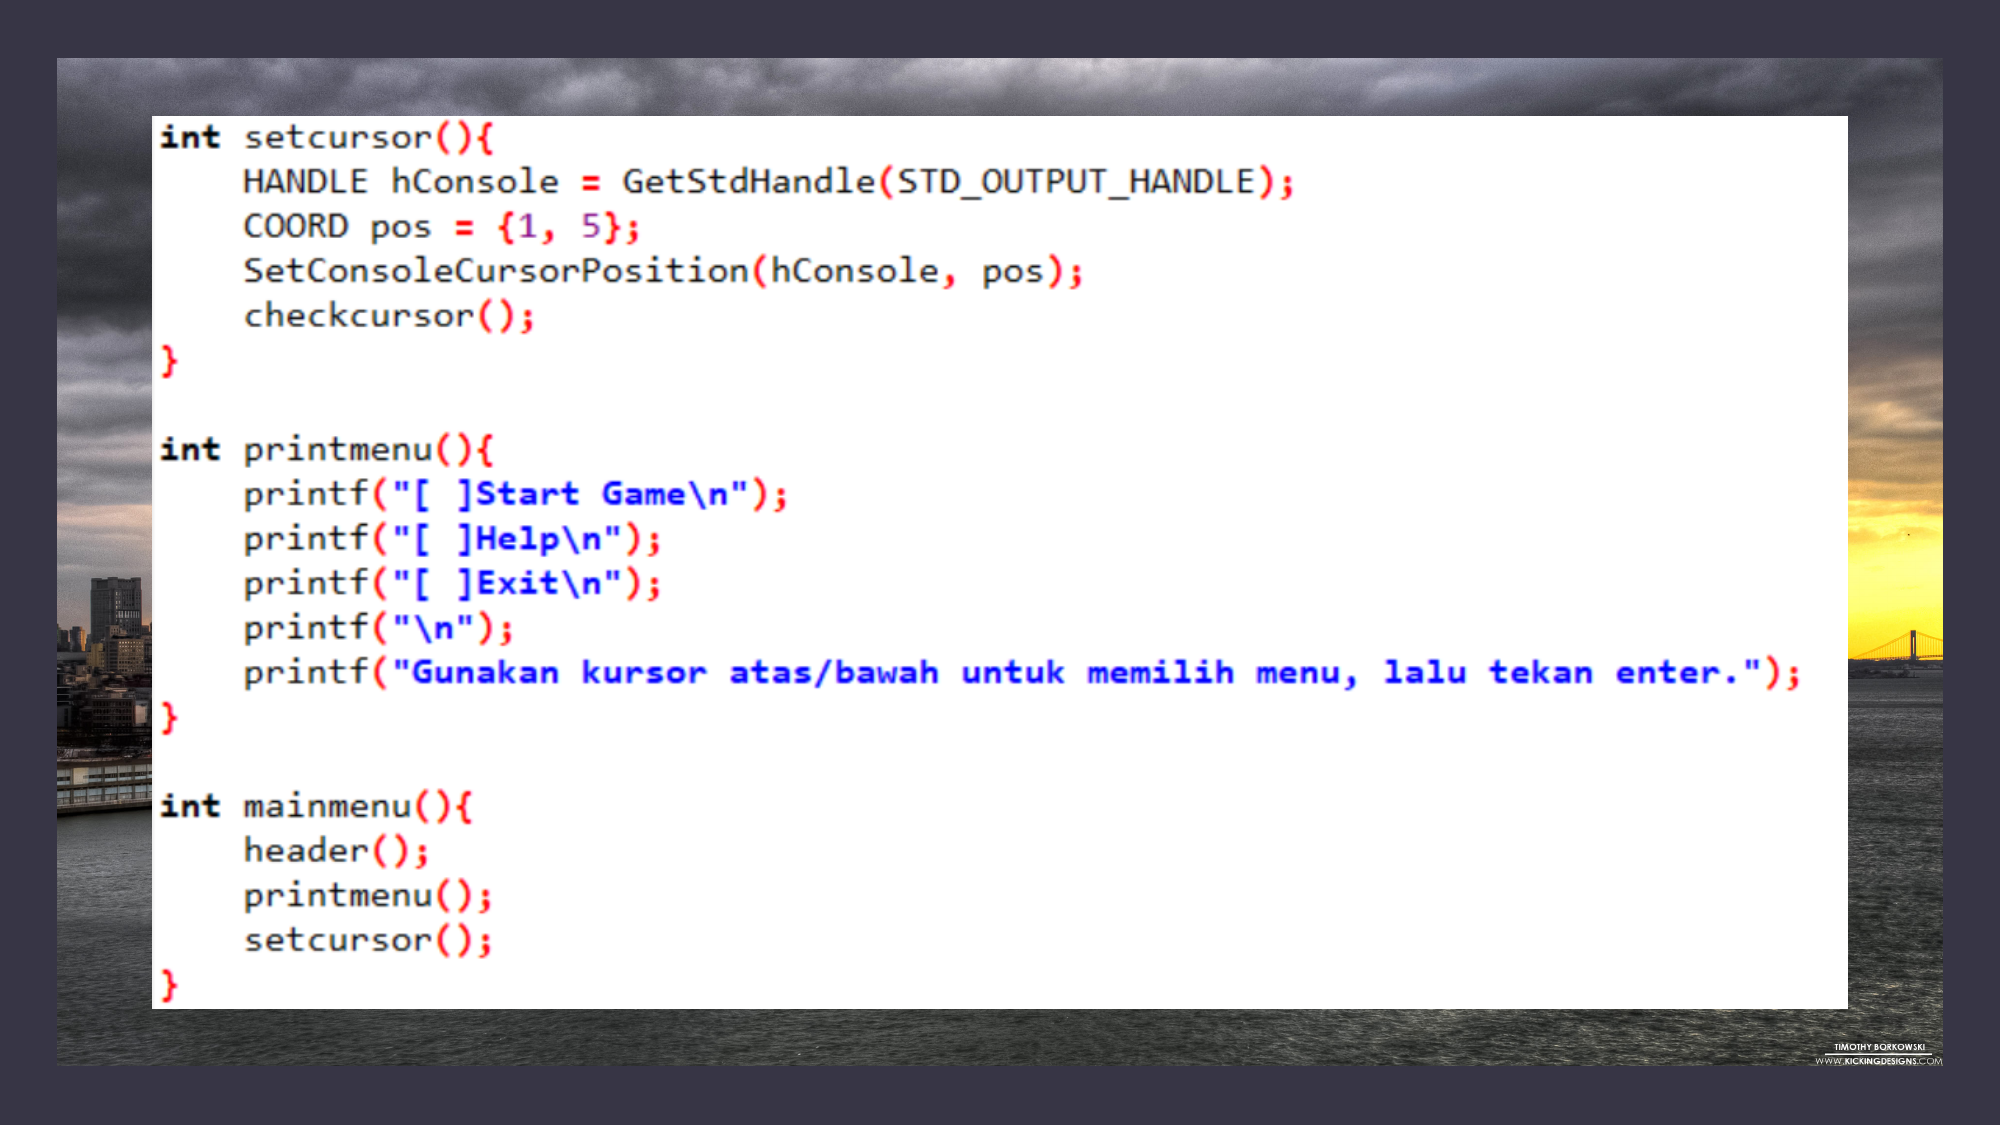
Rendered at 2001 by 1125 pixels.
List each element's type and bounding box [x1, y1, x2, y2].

picture [57, 58, 1943, 1066]
